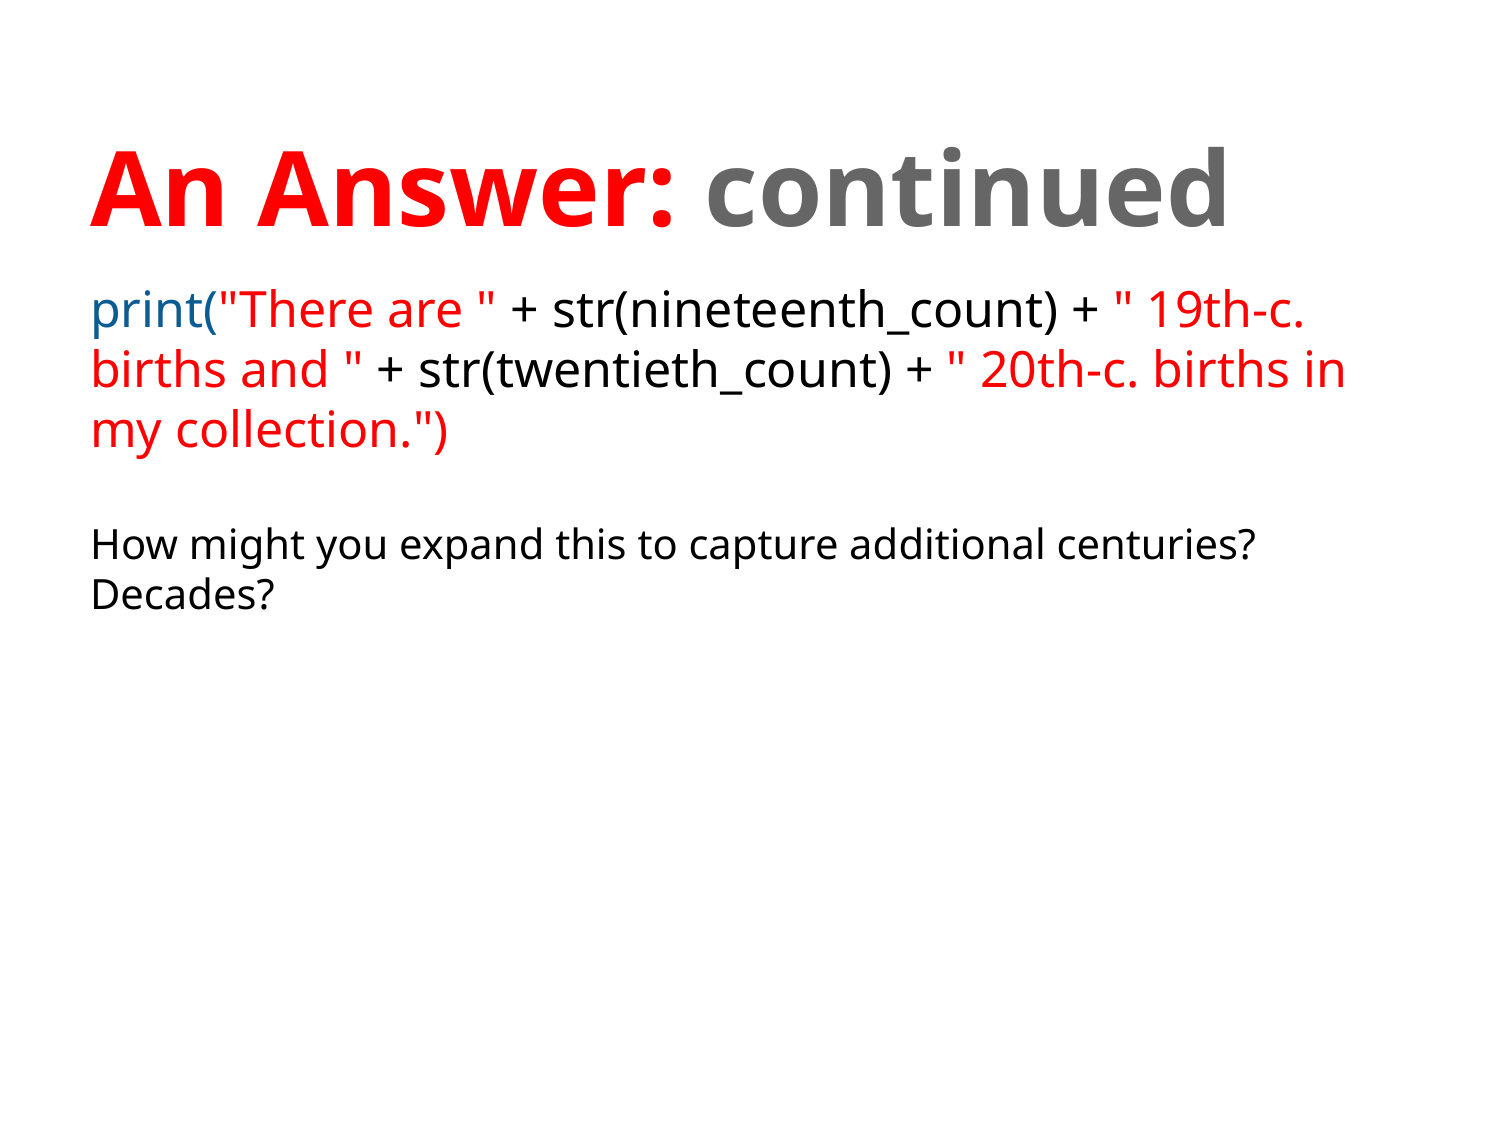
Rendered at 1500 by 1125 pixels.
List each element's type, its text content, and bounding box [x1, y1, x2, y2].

title An Answer: continued [75, 45, 1425, 262]
list print("There are " + str(nineteenth_count) + " 19th-c. births and " + str(twentieth_count) + " 20th-c. births in my collection.") How might you expand this to capture additional centuries? Decades? [75, 262, 1425, 1078]
